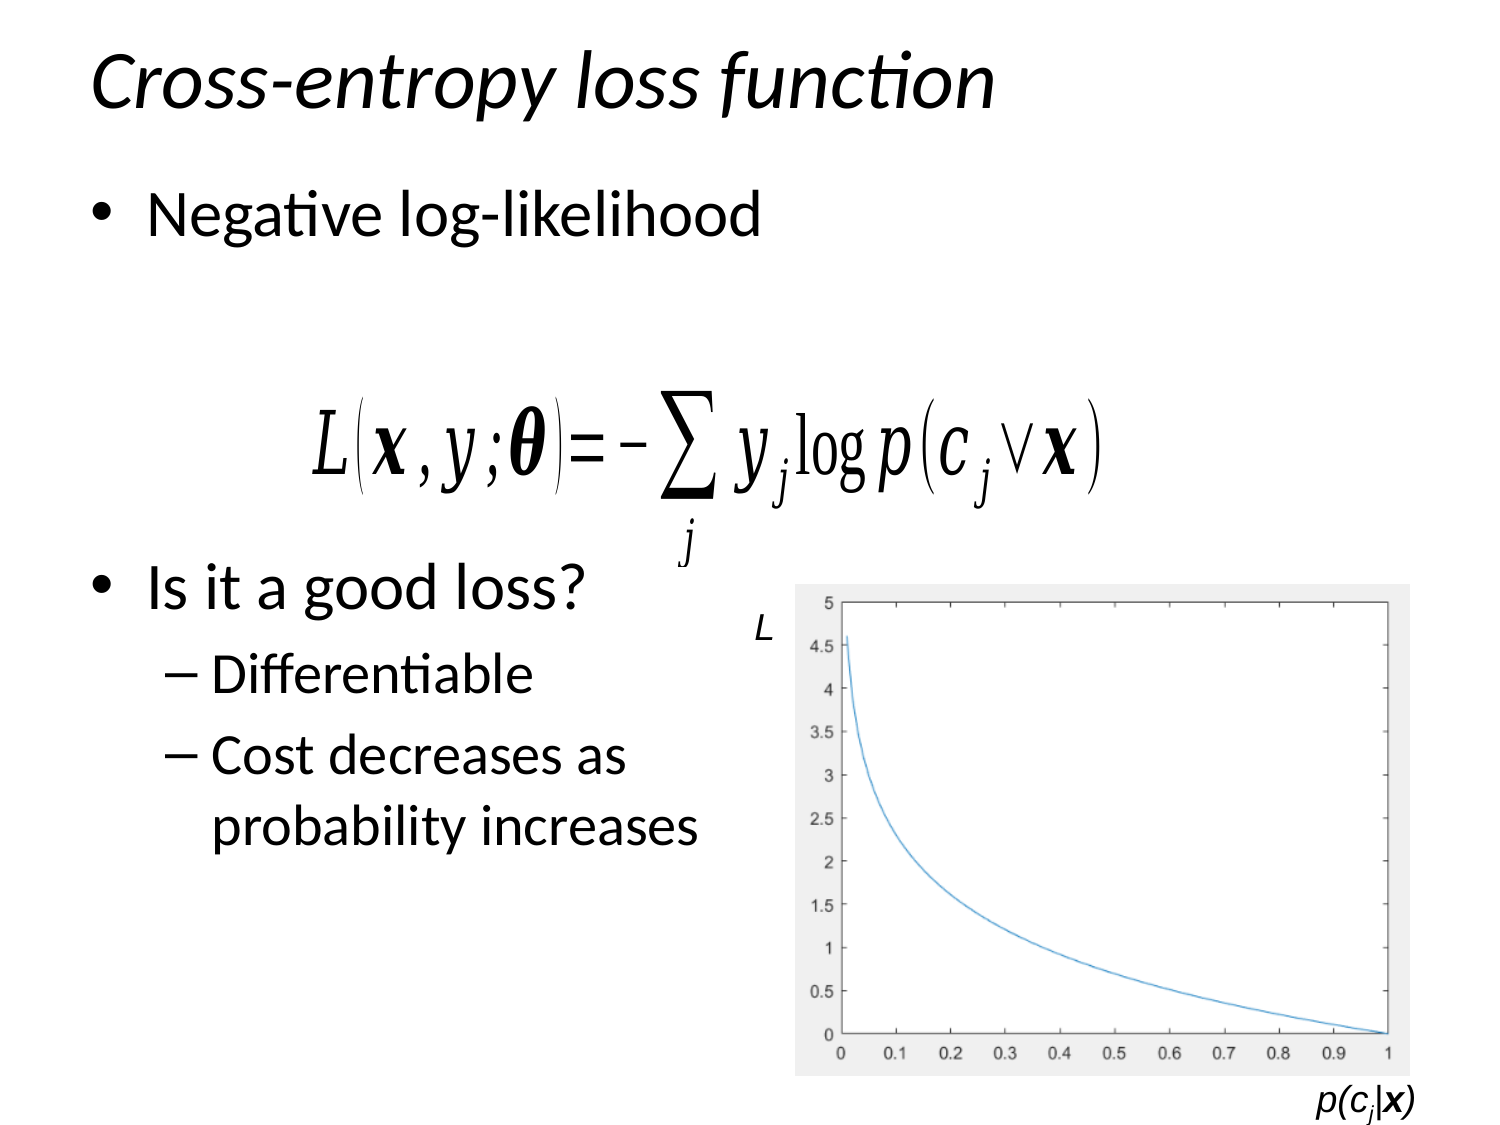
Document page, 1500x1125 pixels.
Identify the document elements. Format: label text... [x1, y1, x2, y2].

text_box L [739, 595, 789, 656]
text_box p(cj|x) [1301, 1067, 1497, 1125]
title Cross-entropy loss function [75, 0, 1425, 150]
picture [794, 584, 1410, 1076]
list Negative log-likelihood Is it a good loss? Differentiable Cost decreases as probability increases [75, 162, 1425, 1005]
